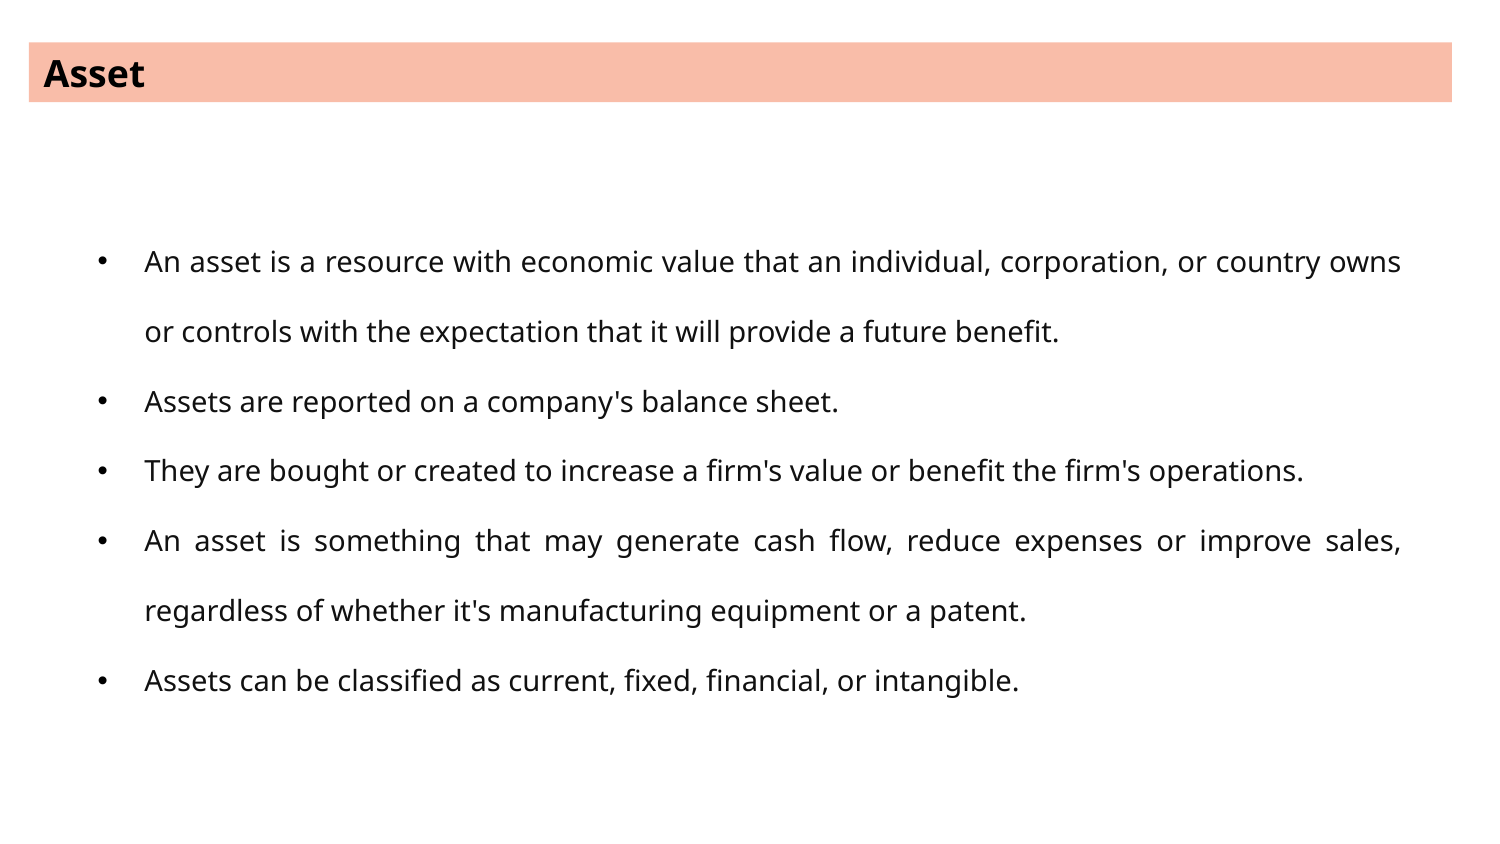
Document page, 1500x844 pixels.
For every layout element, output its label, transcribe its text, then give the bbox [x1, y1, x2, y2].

text_box Asset [28, 42, 1452, 103]
text_box An asset is a resource with economic value that an individual, corporation, or country owns or controls with the expectation that it will provide a future benefit. Assets are reported on a company's balance sheet. They are bought or created to increase a firm's value or benefit the firm's operations. An asset is something that may generate cash flow, reduce expenses or improve sales, regardless of whether it's manufacturing equipment or a patent. Assets can be classified as current, fixed, financial, or intangible. [82, 200, 1418, 705]
